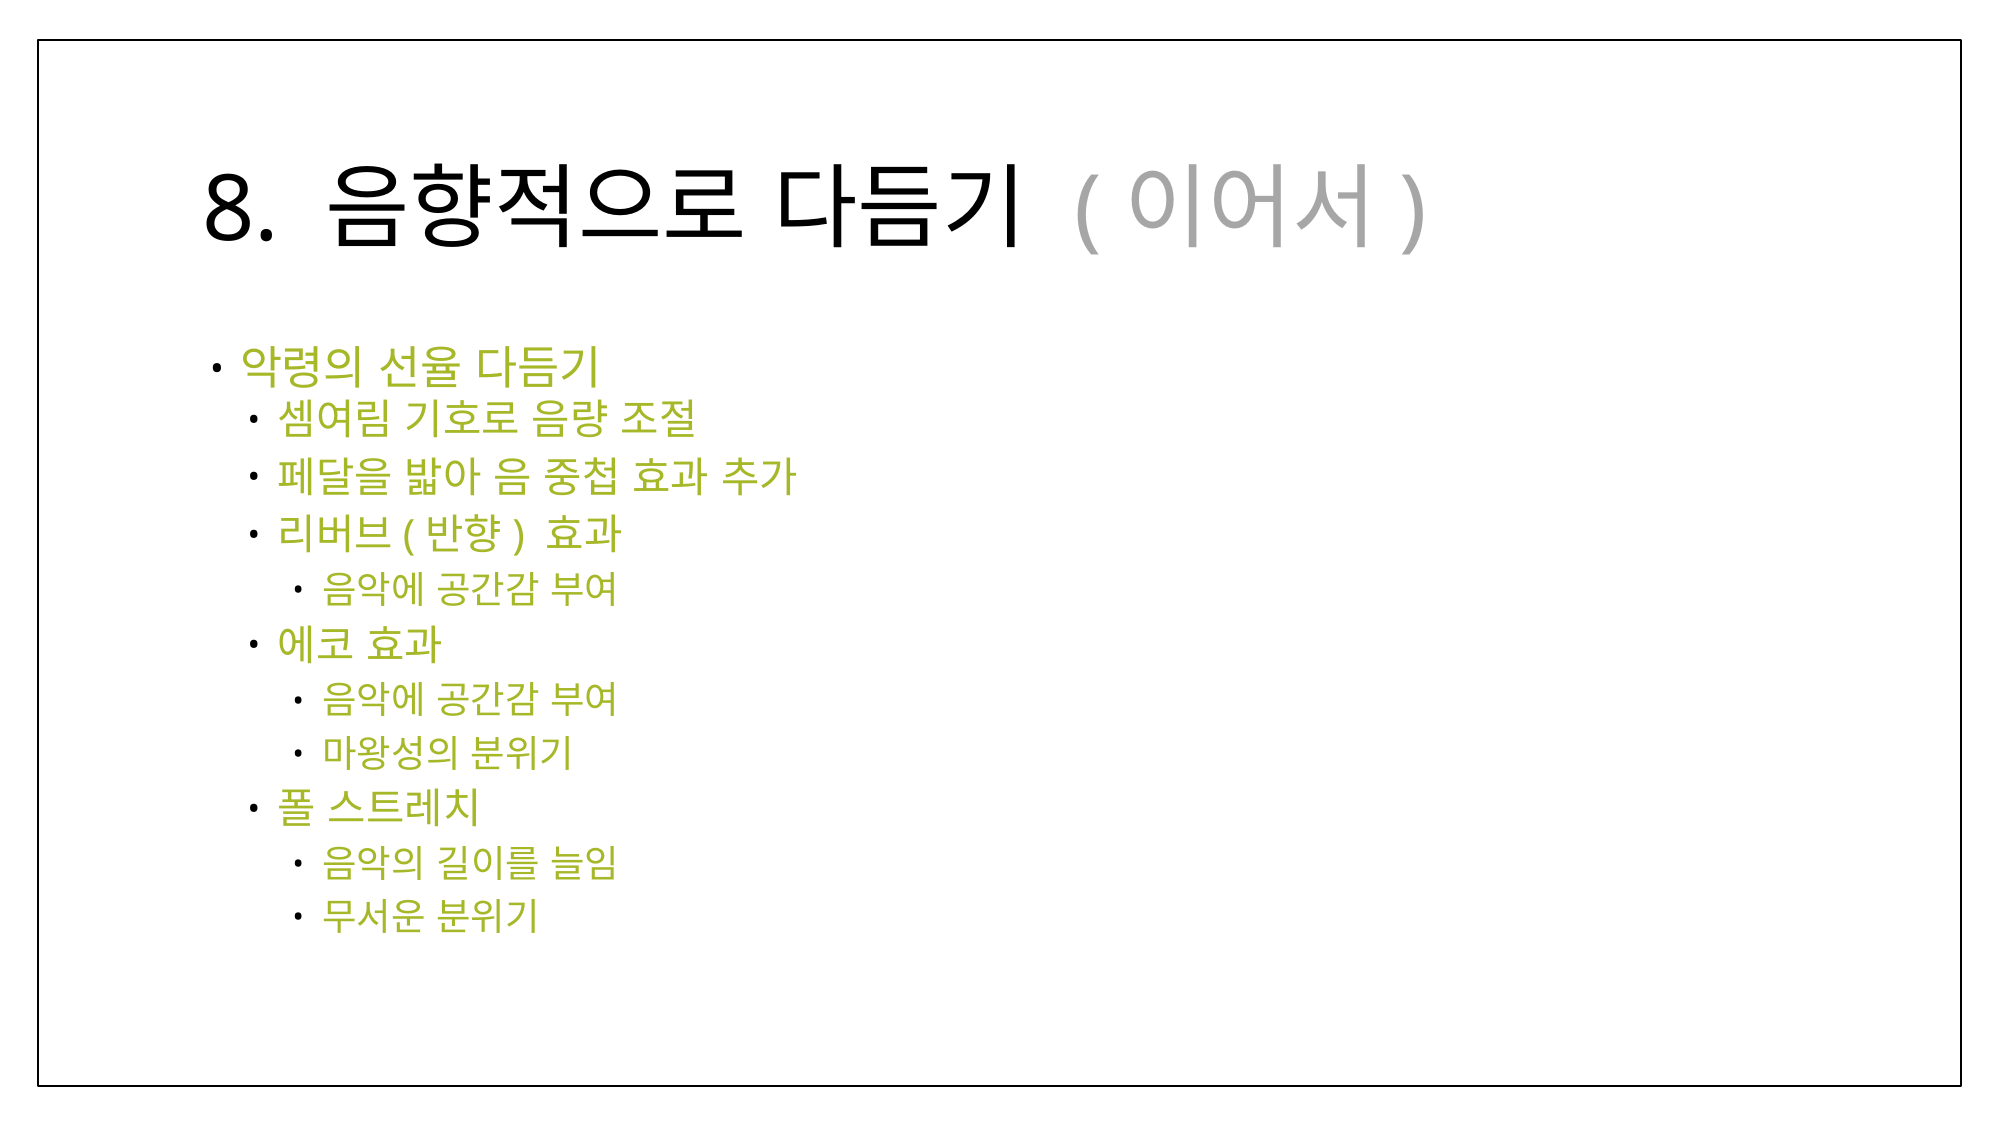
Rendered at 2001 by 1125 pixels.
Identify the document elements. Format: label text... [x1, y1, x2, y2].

title 8. 음향적으로 다듬기 (이어서) [187, 99, 1808, 323]
list 악령의 선율 다듬기 셈여림 기호로 음량 조절 페달을 밟아 음 중첩 효과 추가 리버브(반향) 효과 음악에 공간감 부여 에코 효과 음악에 공간감 부여 마왕성의 분위기 폴 스트레치 음악의 길이를 늘임 무서운 분위기 [187, 337, 1808, 1000]
